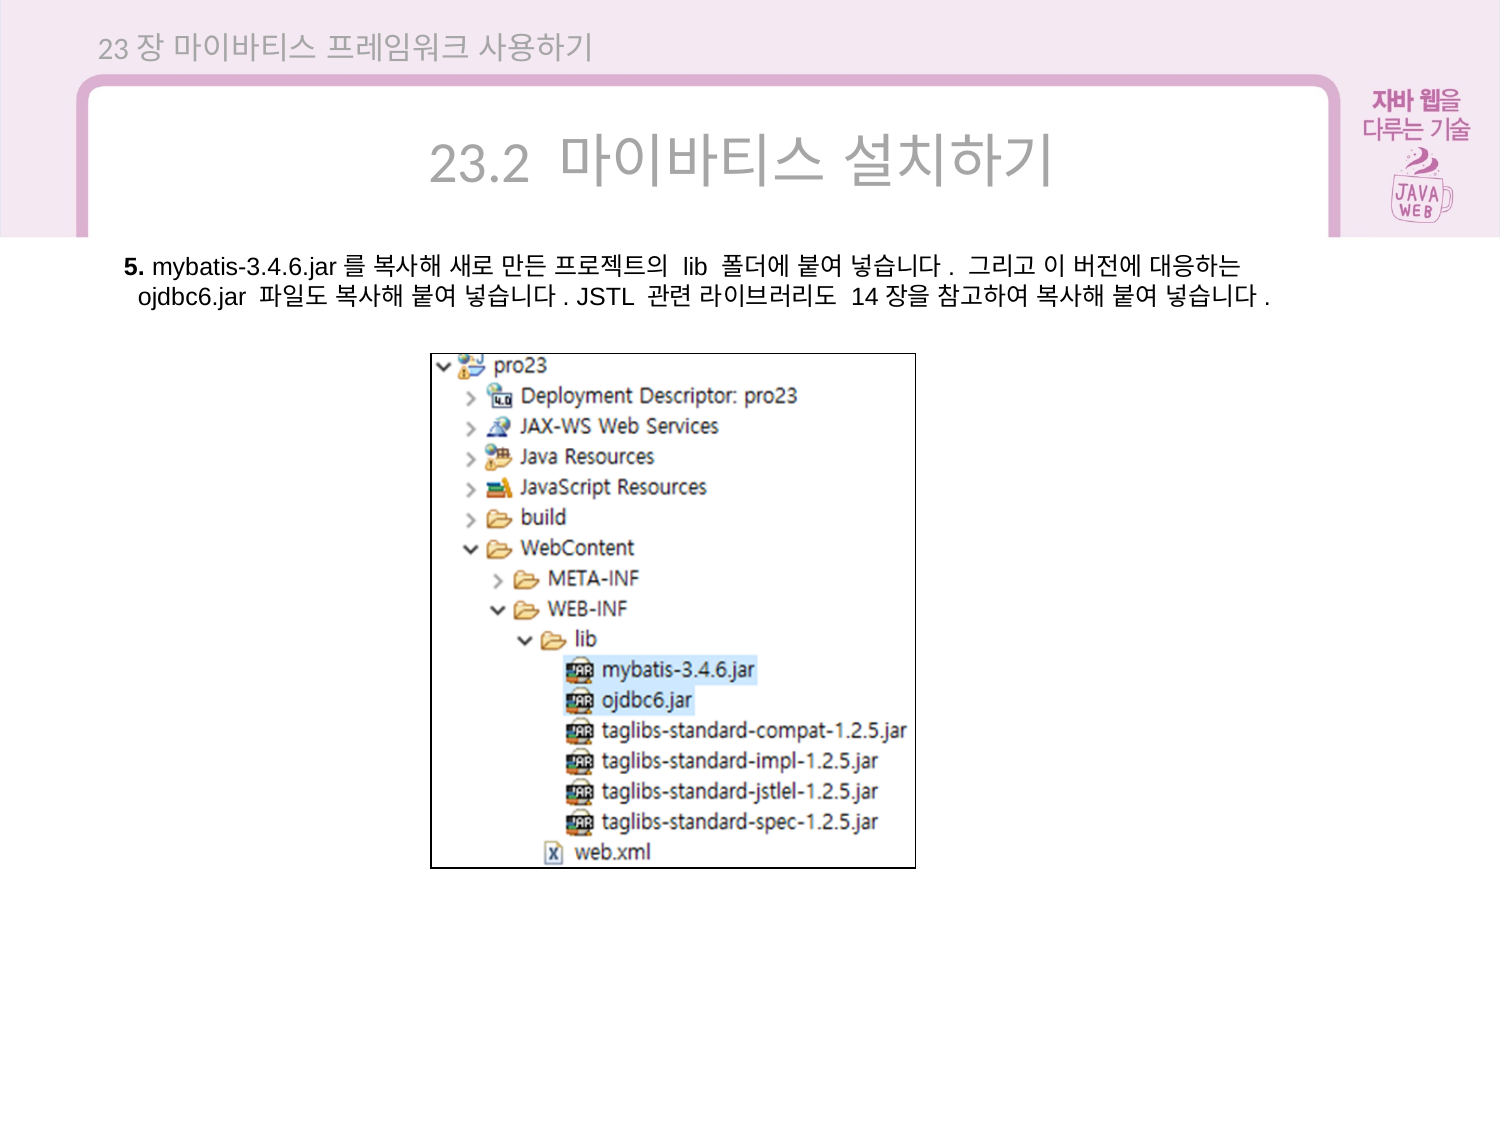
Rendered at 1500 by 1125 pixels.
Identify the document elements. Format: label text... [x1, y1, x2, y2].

picture [0, 0, 1500, 1125]
text_box 23.2 마이바티스 설치하기 [217, 117, 1268, 202]
text_box 5. mybatis-3.4.6.jar를 복사해 새로 만든 프로젝트의 lib 폴더에 붙여 넣습니다. 그리고 이 버전에 대응하는 ojdbc6.jar 파일도 복사해 붙여 넣습니다. JSTL 관련 라이브러리도 14장을 참고하여 복사해 붙여 넣습니다. [109, 242, 1404, 318]
text_box 23장 마이바티스 프레임워크 사용하기 [82, 0, 1133, 74]
